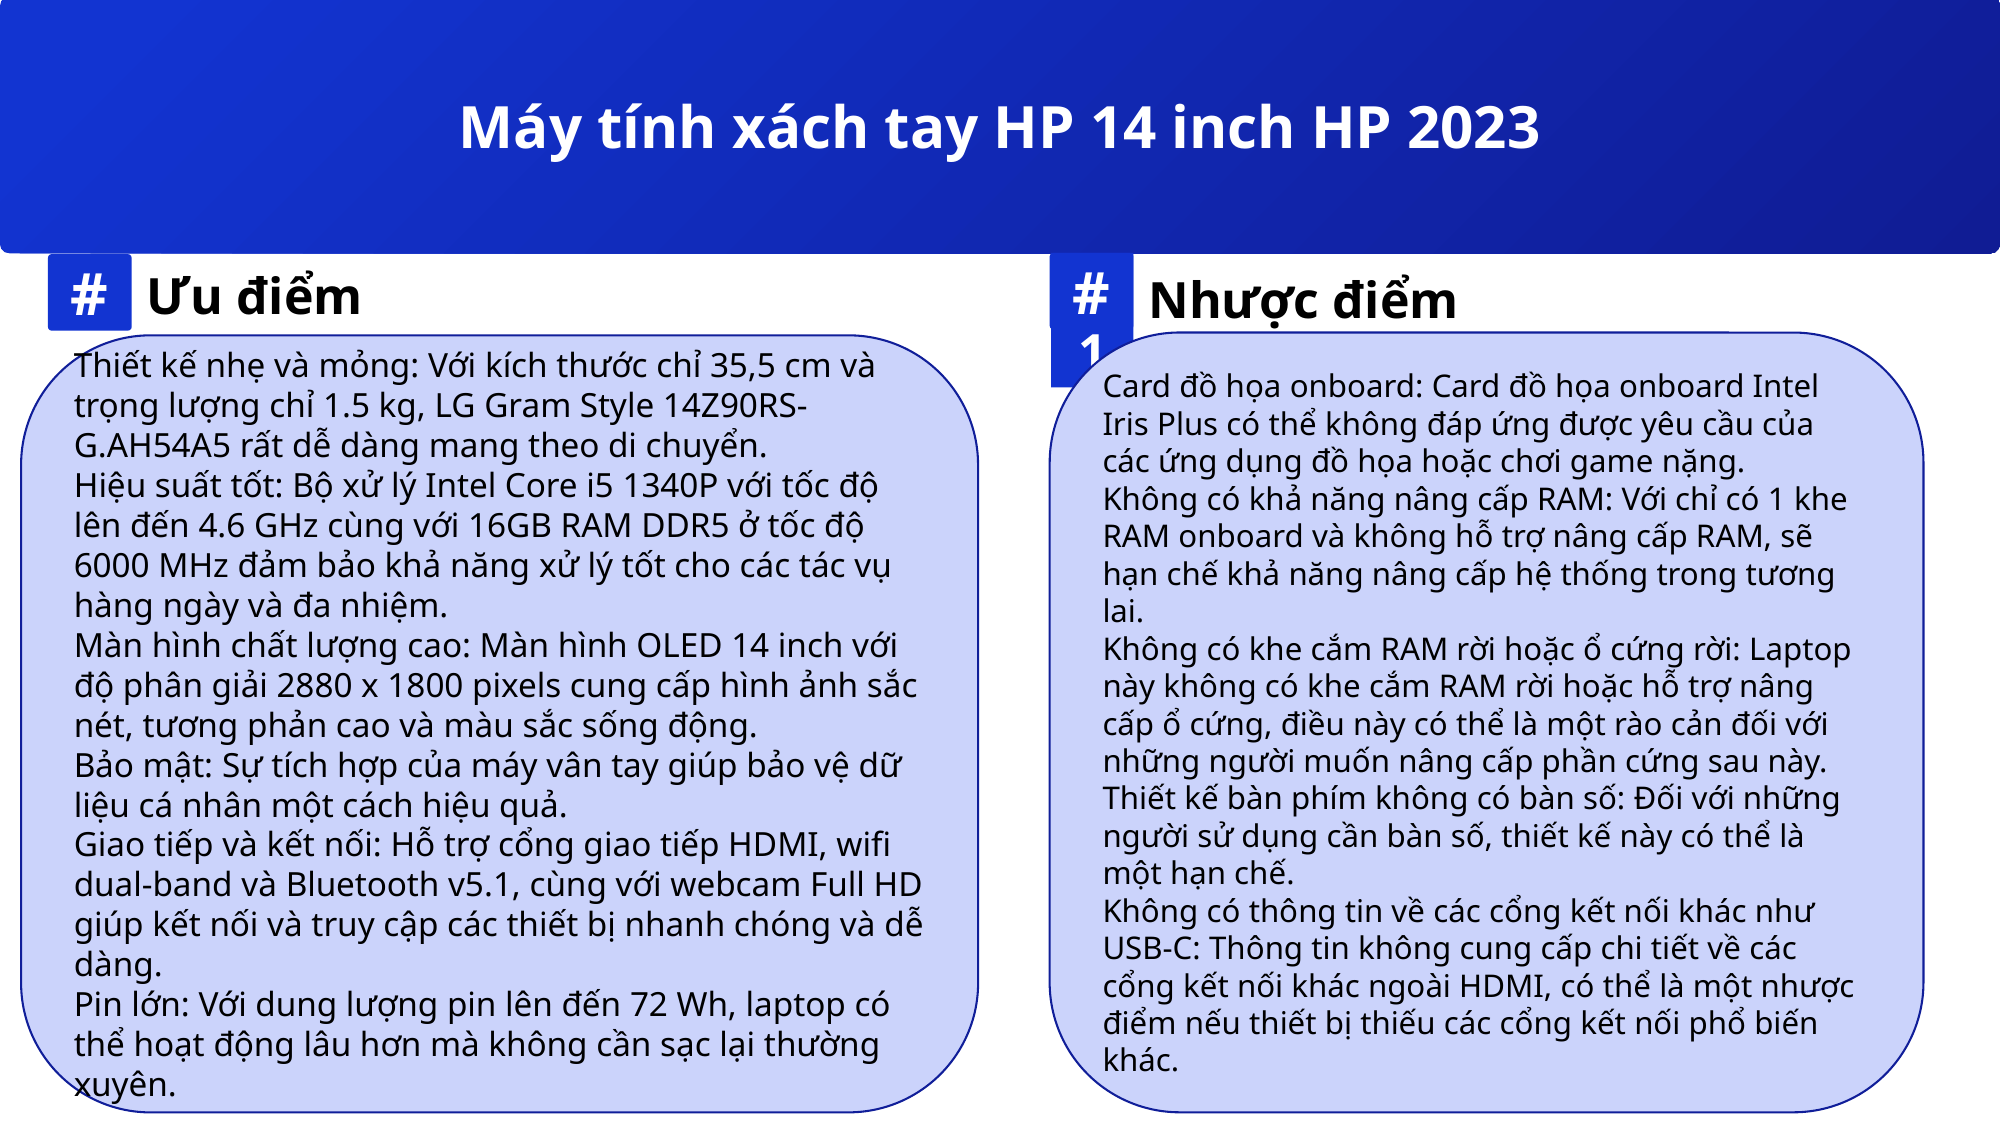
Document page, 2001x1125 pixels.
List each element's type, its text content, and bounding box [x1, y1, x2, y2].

text_box Card đồ họa onboard: Card đồ họa onboard Intel Iris Plus có thể không đáp ứng được yêu cầu của các ứng dụng đồ họa hoặc chơi game nặng. Không có khả năng nâng cấp RAM: Với chỉ có 1 khe RAM onboard và không hỗ trợ nâng cấp RAM, sẽ hạn chế khả năng nâng cấp hệ thống trong tương lai. Không có khe cắm RAM rời hoặc ổ cứng rời: Laptop này không có khe cắm RAM rời hoặc hỗ trợ nâng cấp ổ cứng, điều này có thể là một rào cản đối với những người muốn nâng cấp phần cứng sau này. Thiết kế bàn phím không có bàn số: Đối với những người sử dụng cần bàn số, thiết kế này có thể là một hạn chế. Không có thông tin về các cổng kết nối khác như USB-C: Thông tin không cung cấp chi tiết về các cổng kết nối khác ngoài HDMI, có thể là một nhược điểm nếu thiết bị thiếu các cổng kết nối phổ biến khác. [1048, 331, 1925, 1114]
text_box Ưu điểm [131, 256, 602, 333]
text_box Nhược điểm [1133, 261, 1604, 337]
text_box Thiết kế nhẹ và mỏng: Với kích thước chỉ 35,5 cm và trọng lượng chỉ 1.5 kg, LG Gram Style 14Z90RS-G.AH54A5 rất dễ dàng mang theo di chuyển. Hiệu suất tốt: Bộ xử lý Intel Core i5 1340P với tốc độ lên đến 4.6 GHz cùng với 16GB RAM DDR5 ở tốc độ 6000 MHz đảm bảo khả năng xử lý tốt cho các tác vụ hàng ngày và đa nhiệm. Màn hình chất lượng cao: Màn hình OLED 14 inch với độ phân giải 2880 x 1800 pixels cung cấp hình ảnh sắc nét, tương phản cao và màu sắc sống động. Bảo mật: Sự tích hợp của máy vân tay giúp bảo vệ dữ liệu cá nhân một cách hiệu quả. Giao tiếp và kết nối: Hỗ trợ cổng giao tiếp HDMI, wifi dual-band và Bluetooth v5.1, cùng với webcam Full HD giúp kết nối và truy cập các thiết bị nhanh chóng và dễ dàng. Pin lớn: Với dung lượng pin lên đến 72 Wh, laptop có thể hoạt động lâu hơn mà không cần sạc lại thường xuyên. [20, 334, 980, 1114]
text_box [1049, 252, 1134, 330]
text_box # [46, 255, 133, 332]
text_box Máy tính xách tay HP 14 inch HP 2023 [0, 0, 2000, 255]
